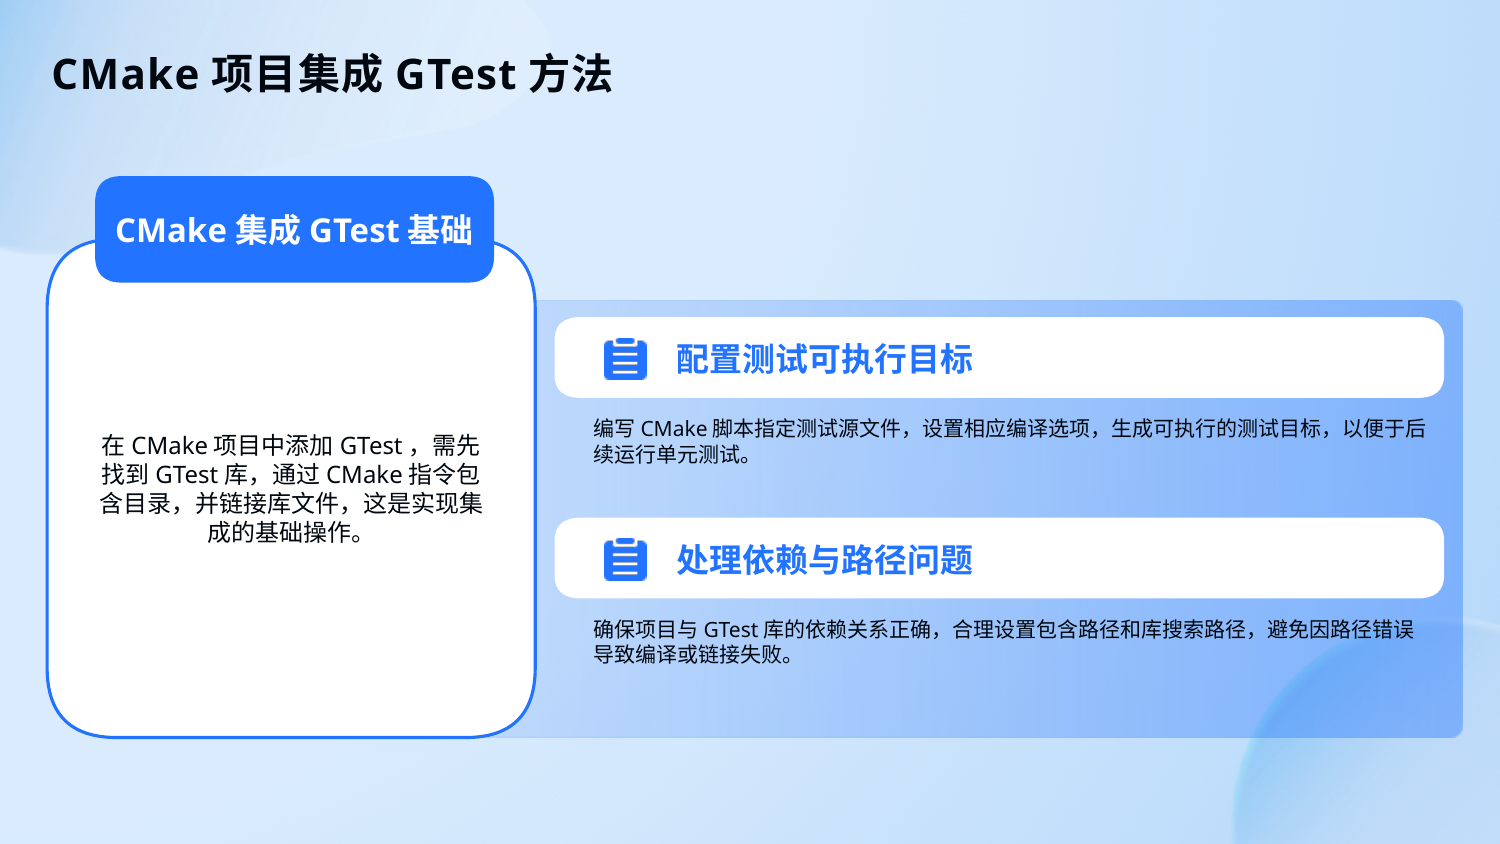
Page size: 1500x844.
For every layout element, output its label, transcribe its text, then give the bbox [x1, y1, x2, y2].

picture [0, 0, 1500, 844]
text_box [47, 241, 535, 738]
text_box CMake项目集成GTest方法 [35, 25, 1455, 114]
text_box [95, 176, 494, 198]
text_box CMake集成GTest基础 [95, 198, 494, 261]
text_box 在CMake项目中添加GTest，需先找到GTest库，通过CMake指令包含目录，并链接库文件，这是实现集成的基础操作。 [79, 365, 426, 612]
text_box [95, 261, 494, 283]
